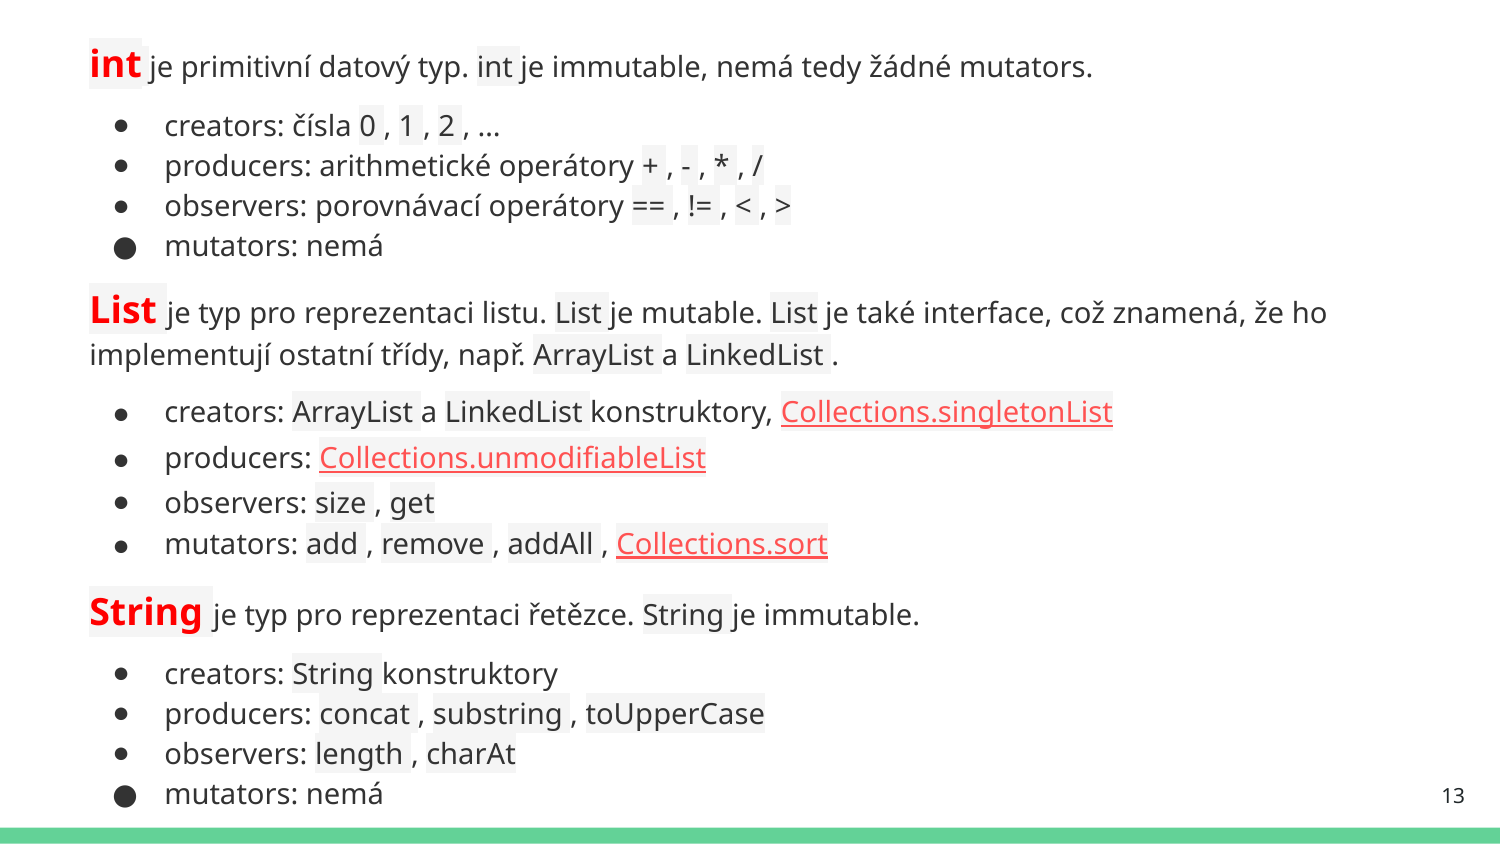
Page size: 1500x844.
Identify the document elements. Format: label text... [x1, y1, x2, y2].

slide_number 13 [1389, 764, 1480, 830]
text_box int je primitivní datový typ. int je immutable, nemá tedy žádné mutators. creators: čísla 0 , 1 , 2 , … producers: arithmetické operátory + , - , * , / observers: porovnávací operátory == , != , < , > mutators: nemá List je typ pro reprezentaci listu. List je mutable. List je také interface, což znamená, že ho implementují ostatní třídy, např. ArrayList a LinkedList . creators: ArrayList a LinkedList konstruktory, Collections.singletonList producers: Collections.unmodifiableList observers: size , get mutators: add , remove , addAll , Collections.sort String je typ pro reprezentaci řetězce. String je immutable. creators: String konstruktory producers: concat , substring , toUpperCase observers: length , charAt mutators: nemá [74, 142, 1468, 701]
